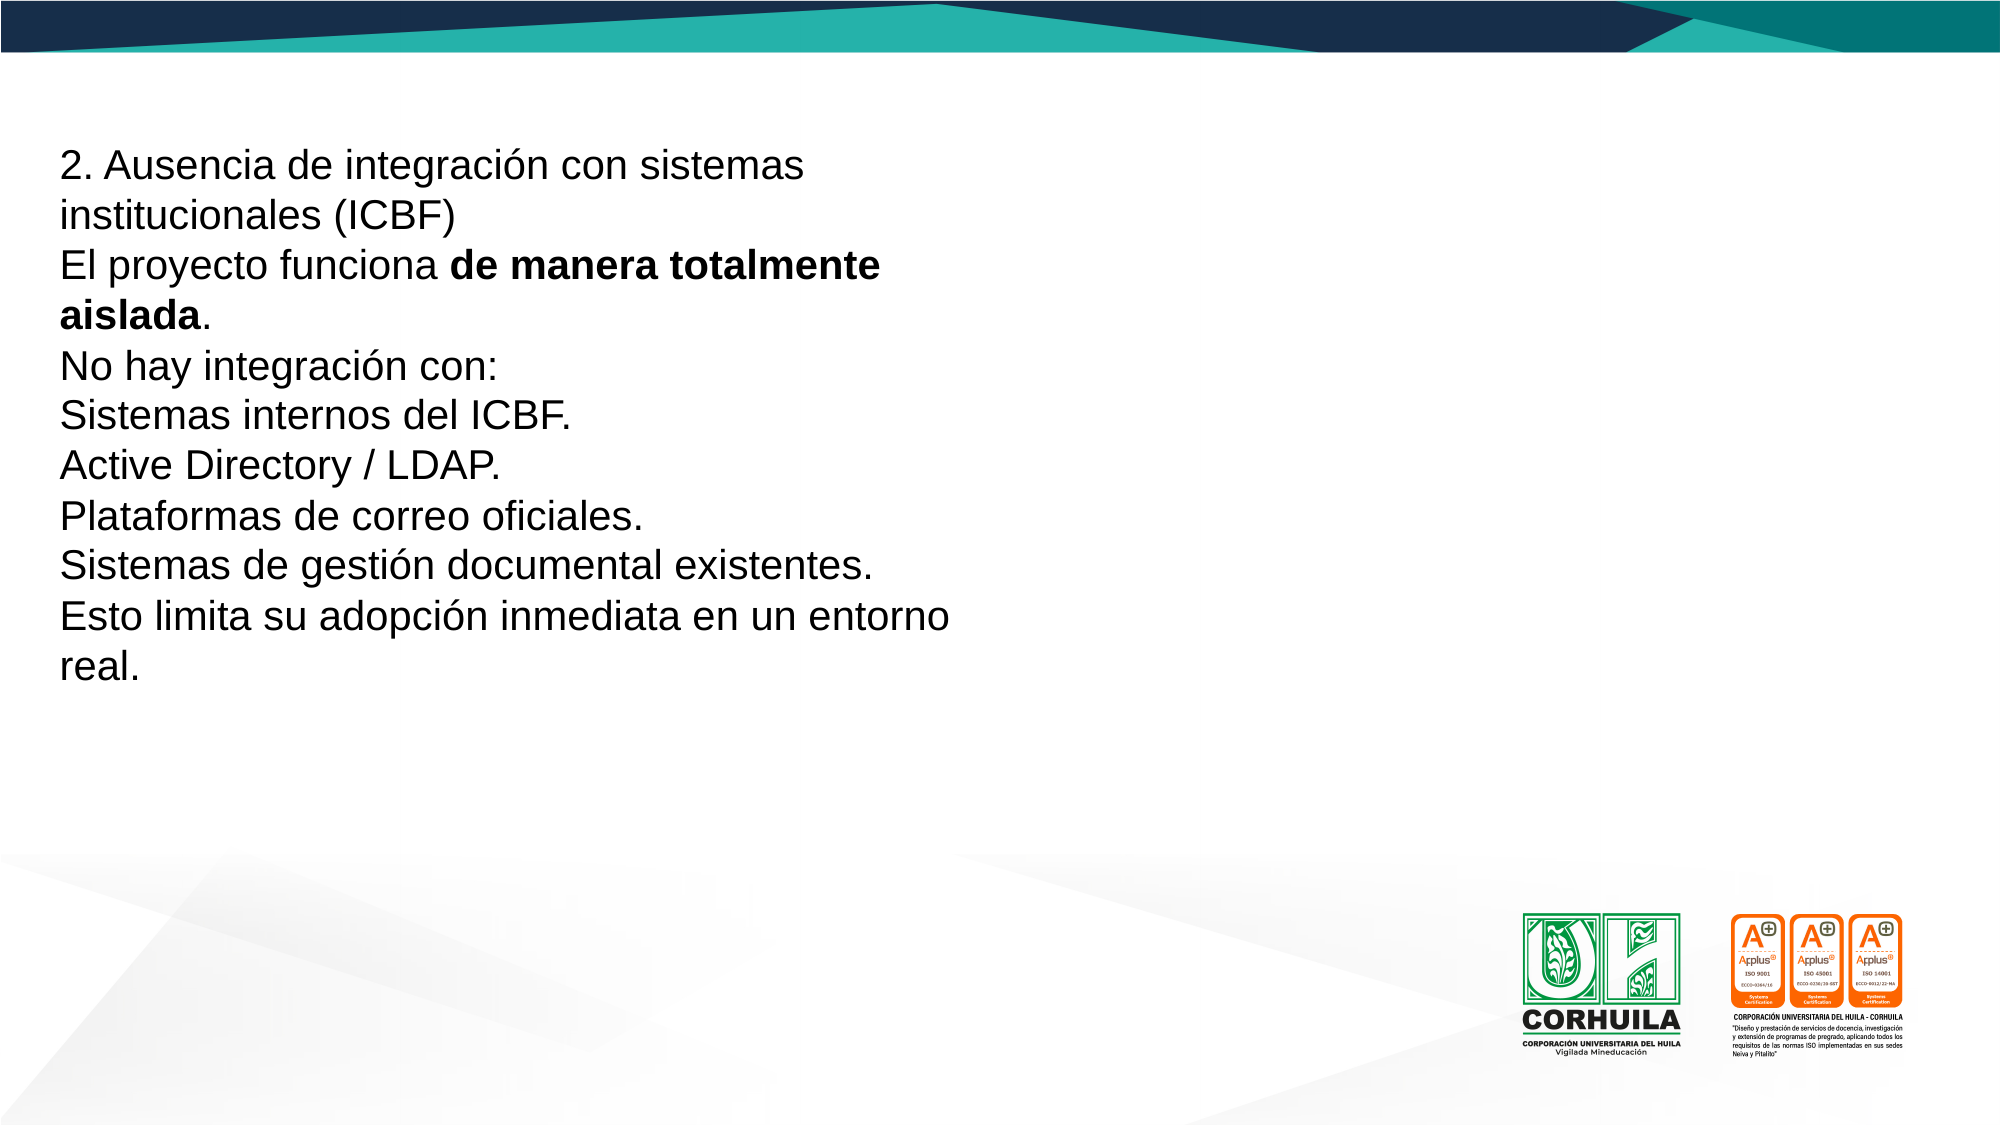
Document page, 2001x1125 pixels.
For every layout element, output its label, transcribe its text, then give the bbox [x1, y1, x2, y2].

picture [0, 0, 2000, 1125]
text_box 2. Ausencia de integración con sistemas institucionales (ICBF) El proyecto funciona de manera totalmente aislada. No hay integración con: Sistemas internos del ICBF. Active Directory / LDAP. Plataformas de correo oficiales. Sistemas de gestión documental existentes. Esto limita su adopción inmediata en un entorno real. [44, 130, 1045, 753]
